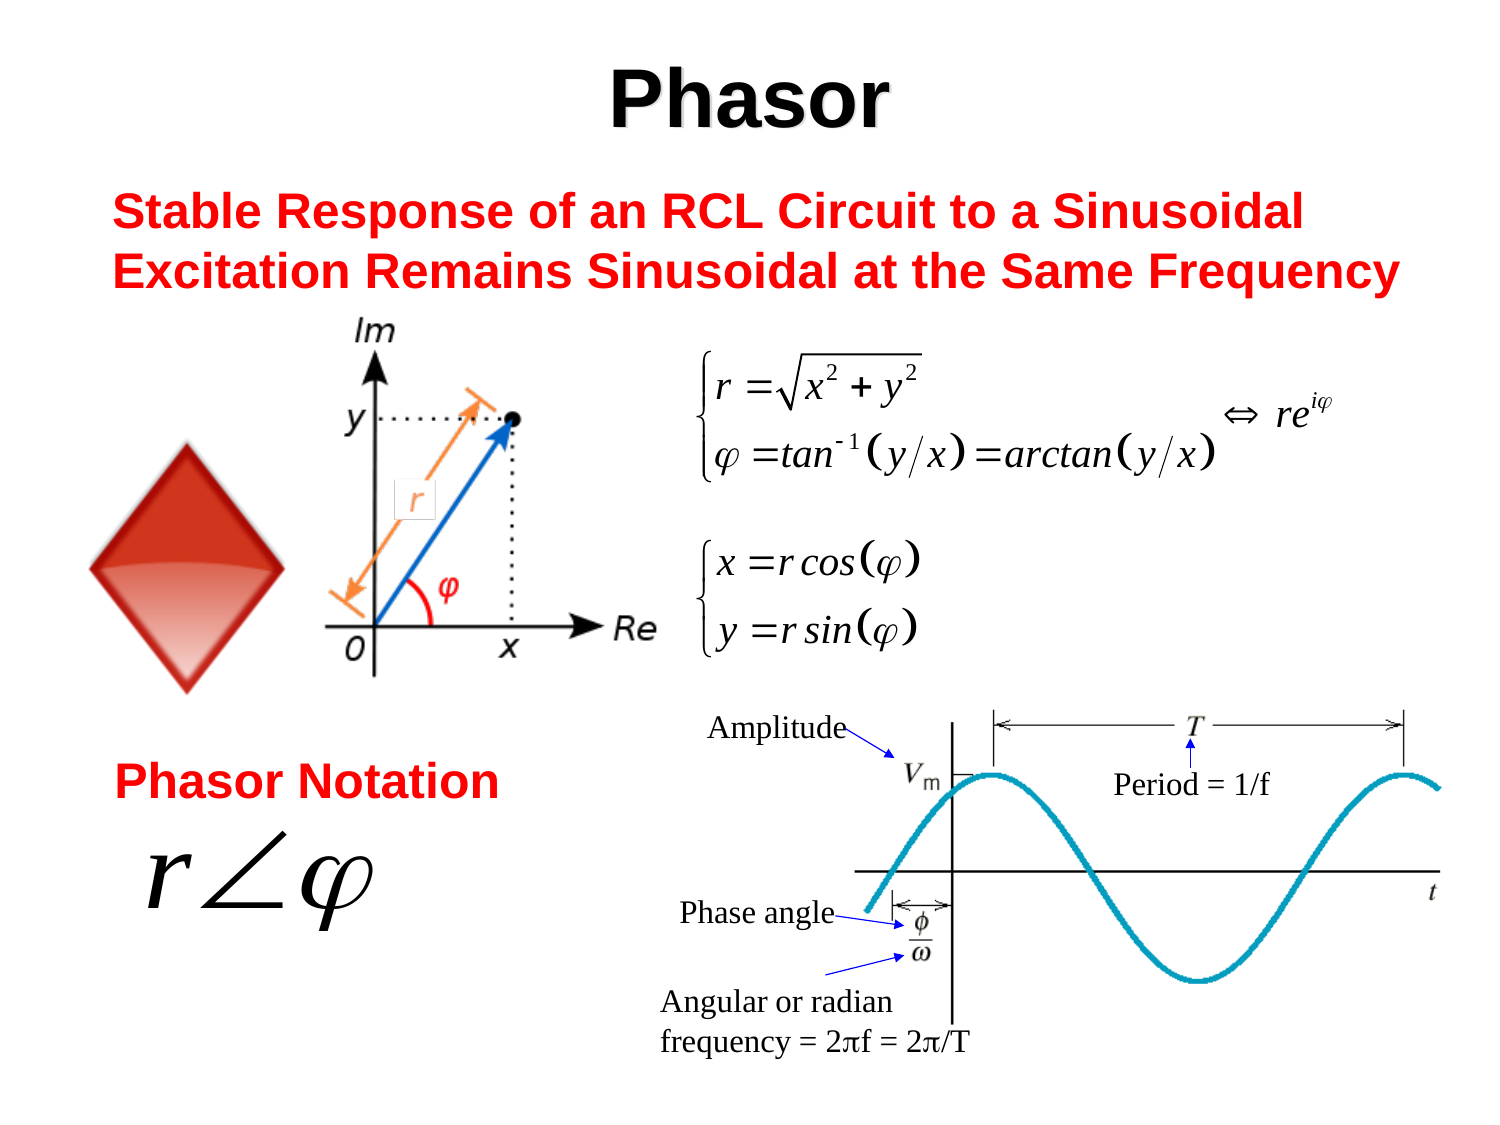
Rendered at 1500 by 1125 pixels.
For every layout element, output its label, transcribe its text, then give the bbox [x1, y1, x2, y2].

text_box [689, 346, 1337, 488]
text_box Stable Response of an RCL Circuit to a Sinusoidal Excitation Remains Sinusoidal at the Same Frequency [97, 170, 1428, 306]
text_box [133, 816, 389, 949]
picture [47, 308, 1476, 1080]
title Phasor [24, 24, 1476, 163]
text_box Phasor Notation [99, 740, 516, 816]
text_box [689, 535, 923, 664]
